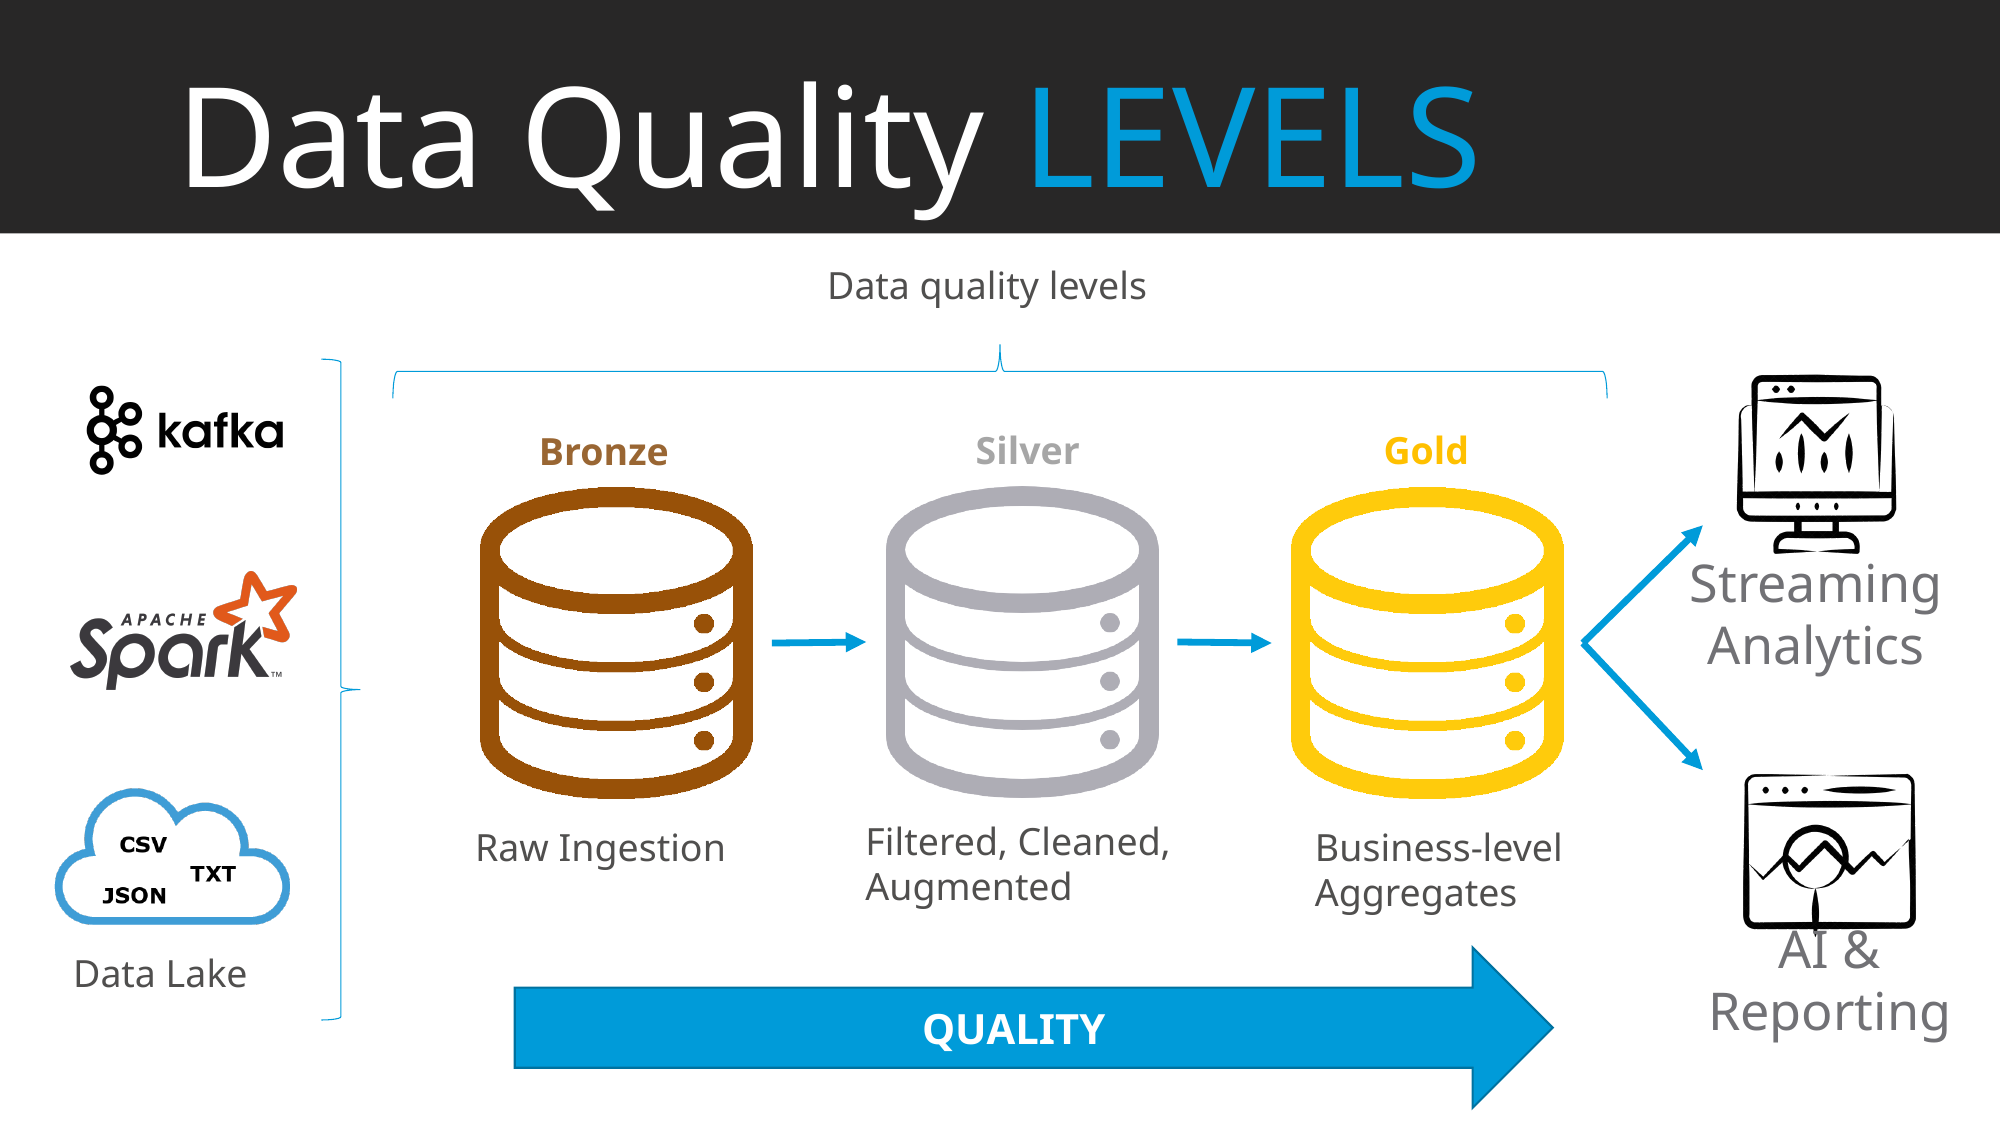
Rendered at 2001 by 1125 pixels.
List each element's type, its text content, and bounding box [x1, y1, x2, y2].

text_box Gold [1368, 420, 1553, 480]
text_box [392, 344, 1608, 399]
text_box [321, 358, 361, 1021]
text_box Raw Ingestion [460, 816, 772, 877]
text_box Silver [960, 420, 1116, 480]
picture [460, 487, 772, 799]
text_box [1582, 643, 1703, 770]
picture [1271, 487, 1583, 799]
picture [72, 371, 297, 489]
text_box Data Lake [58, 942, 299, 1003]
picture [1718, 365, 1915, 563]
text_box Bronze [524, 420, 709, 481]
picture [1734, 760, 1925, 951]
text_box [0, 0, 2000, 234]
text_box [1582, 525, 1703, 643]
text_box QUALITY [513, 945, 1555, 1111]
text_box Data Quality LEVELS [172, 103, 1733, 268]
text_box Streaming Analytics [1703, 543, 1959, 682]
picture [866, 486, 1178, 798]
picture [70, 571, 297, 690]
text_box Business-level Aggregates [1300, 816, 1622, 922]
text_box AI & Reporting [1655, 910, 2000, 1048]
picture [46, 772, 299, 941]
text_box Data quality levels [812, 255, 1188, 315]
text_box Filtered, Cleaned, Augmented [850, 810, 1229, 916]
